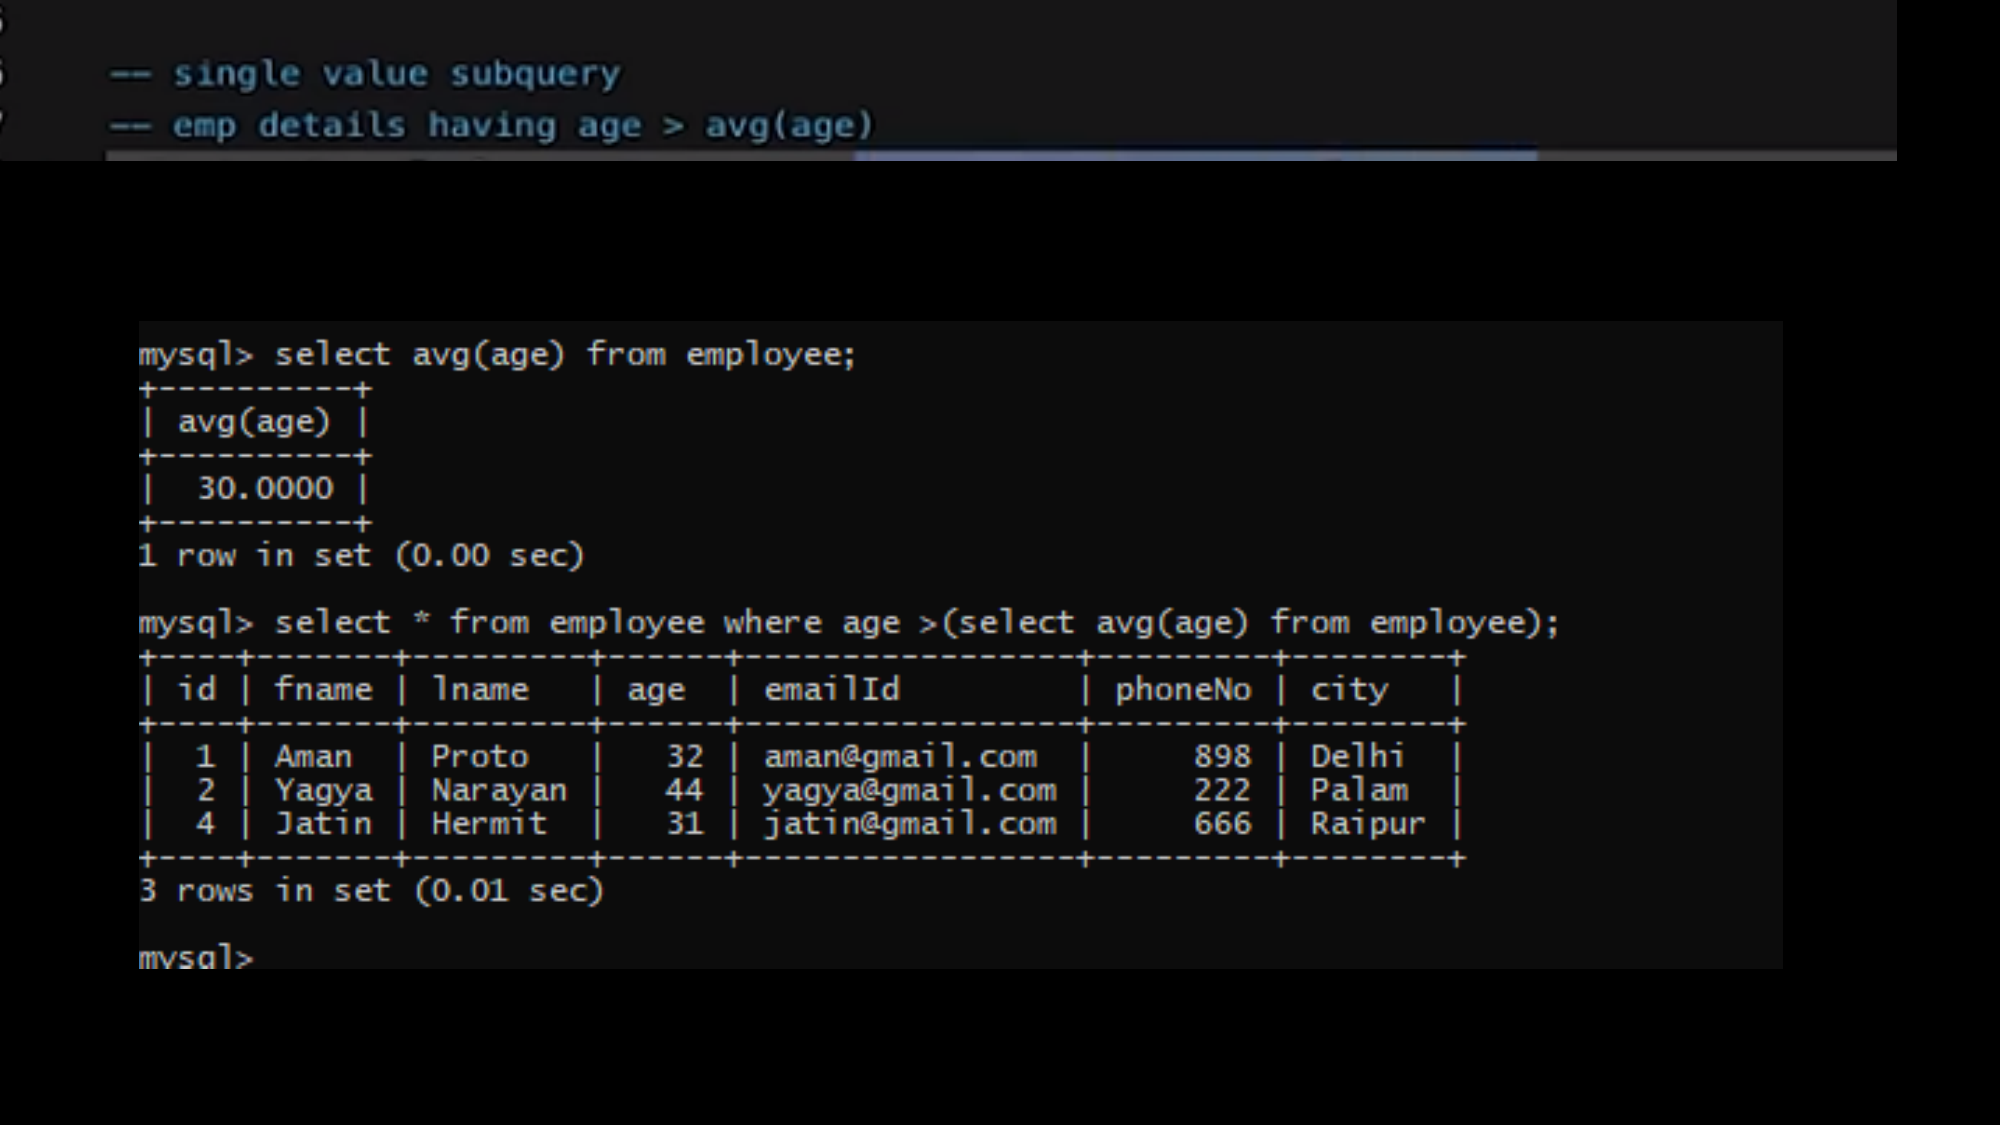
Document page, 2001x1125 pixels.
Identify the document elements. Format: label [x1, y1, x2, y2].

picture [138, 321, 1783, 969]
picture [0, 0, 1898, 161]
